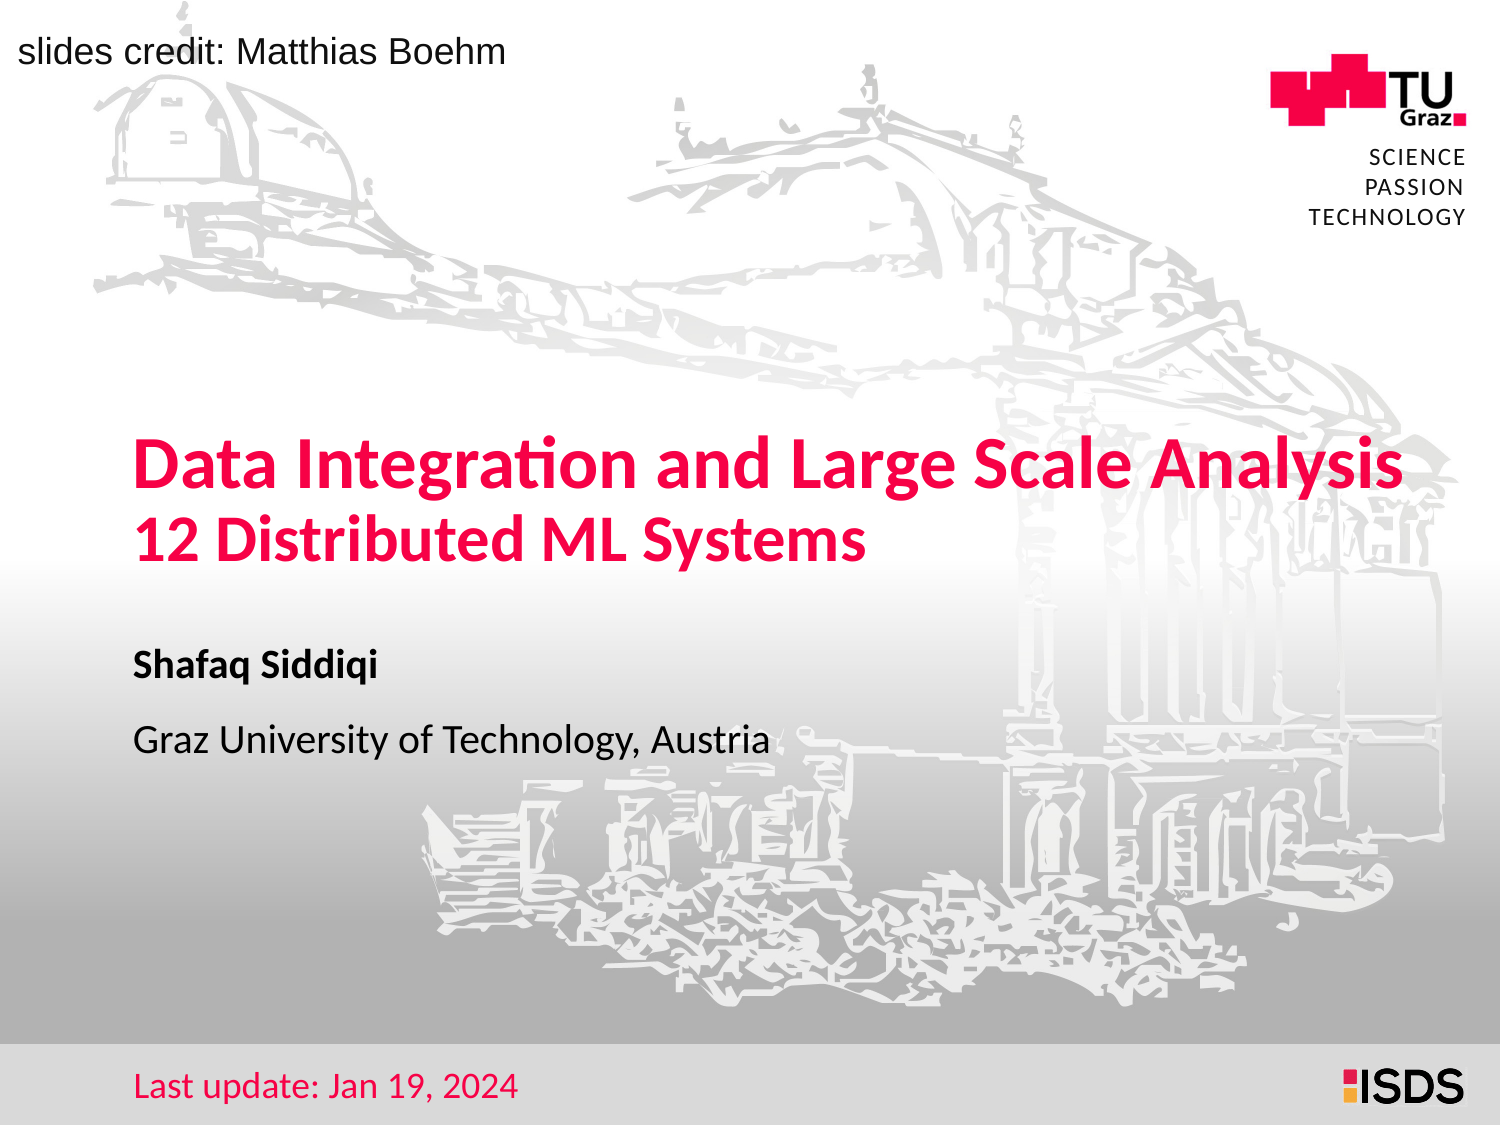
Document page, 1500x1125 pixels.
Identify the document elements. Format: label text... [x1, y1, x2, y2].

text_box slides credit: Matthias Boehm [2, 19, 522, 79]
footer Shafaq Siddiqi Graz University of Technology, Austria [118, 629, 1267, 898]
picture [0, 1, 1500, 1044]
text_box Last update: Jan 19, 2024 [133, 1053, 564, 1113]
title Data Integration and Large Scale Analysis 12 Distributed ML Systems [118, 175, 1500, 584]
picture [1339, 1065, 1468, 1107]
